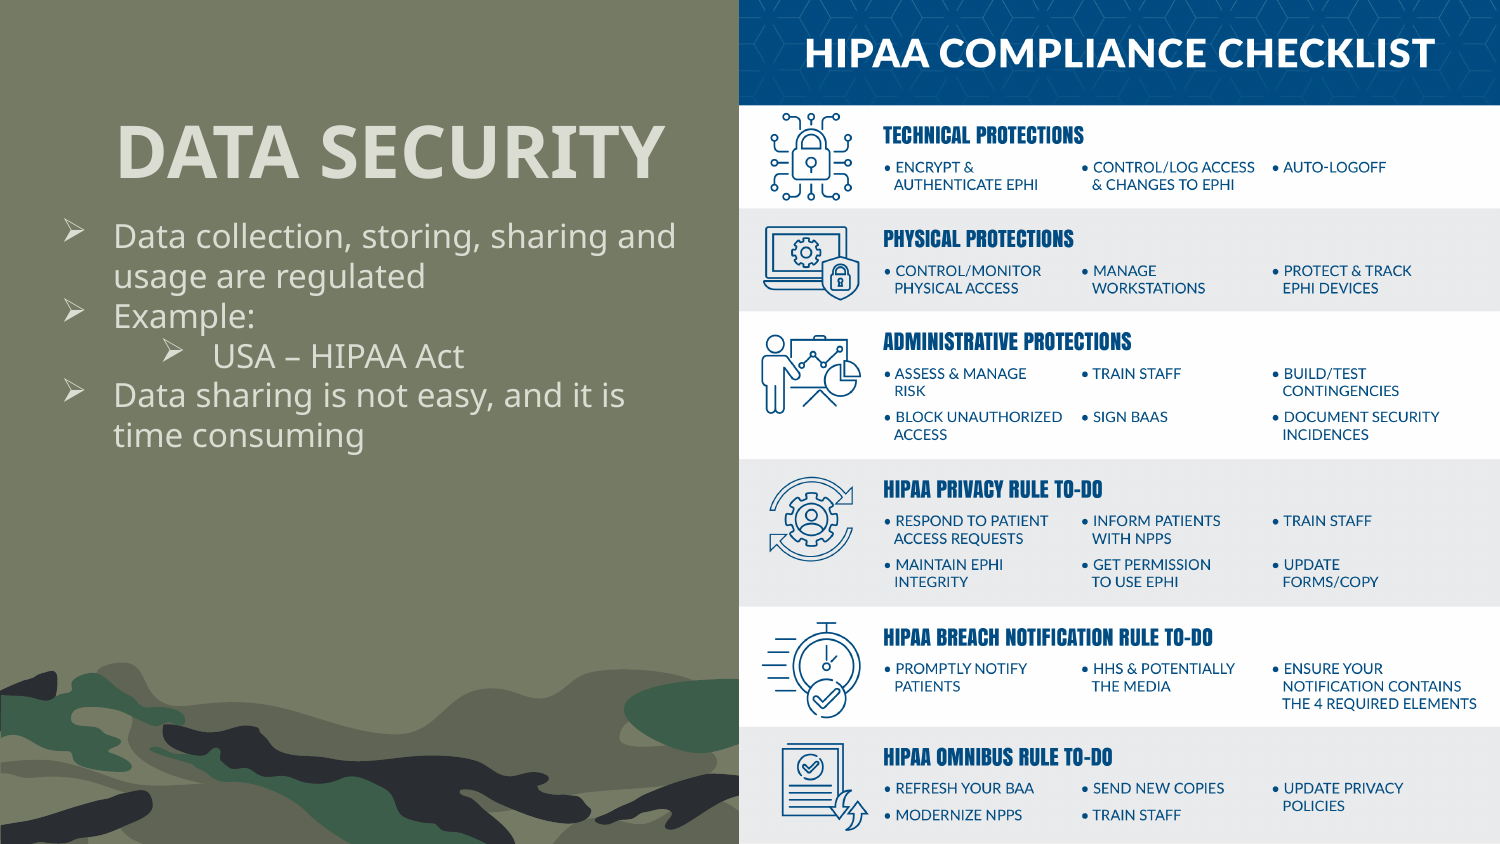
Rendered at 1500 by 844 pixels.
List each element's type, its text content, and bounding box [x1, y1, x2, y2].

title DATA SECURITY [99, 90, 734, 185]
picture [739, 0, 1500, 844]
subtitle Data collection, storing, sharing and usage are regulated Example: USA – HIPAA Act Data sharing is not easy, and it is time consuming [23, 200, 702, 626]
